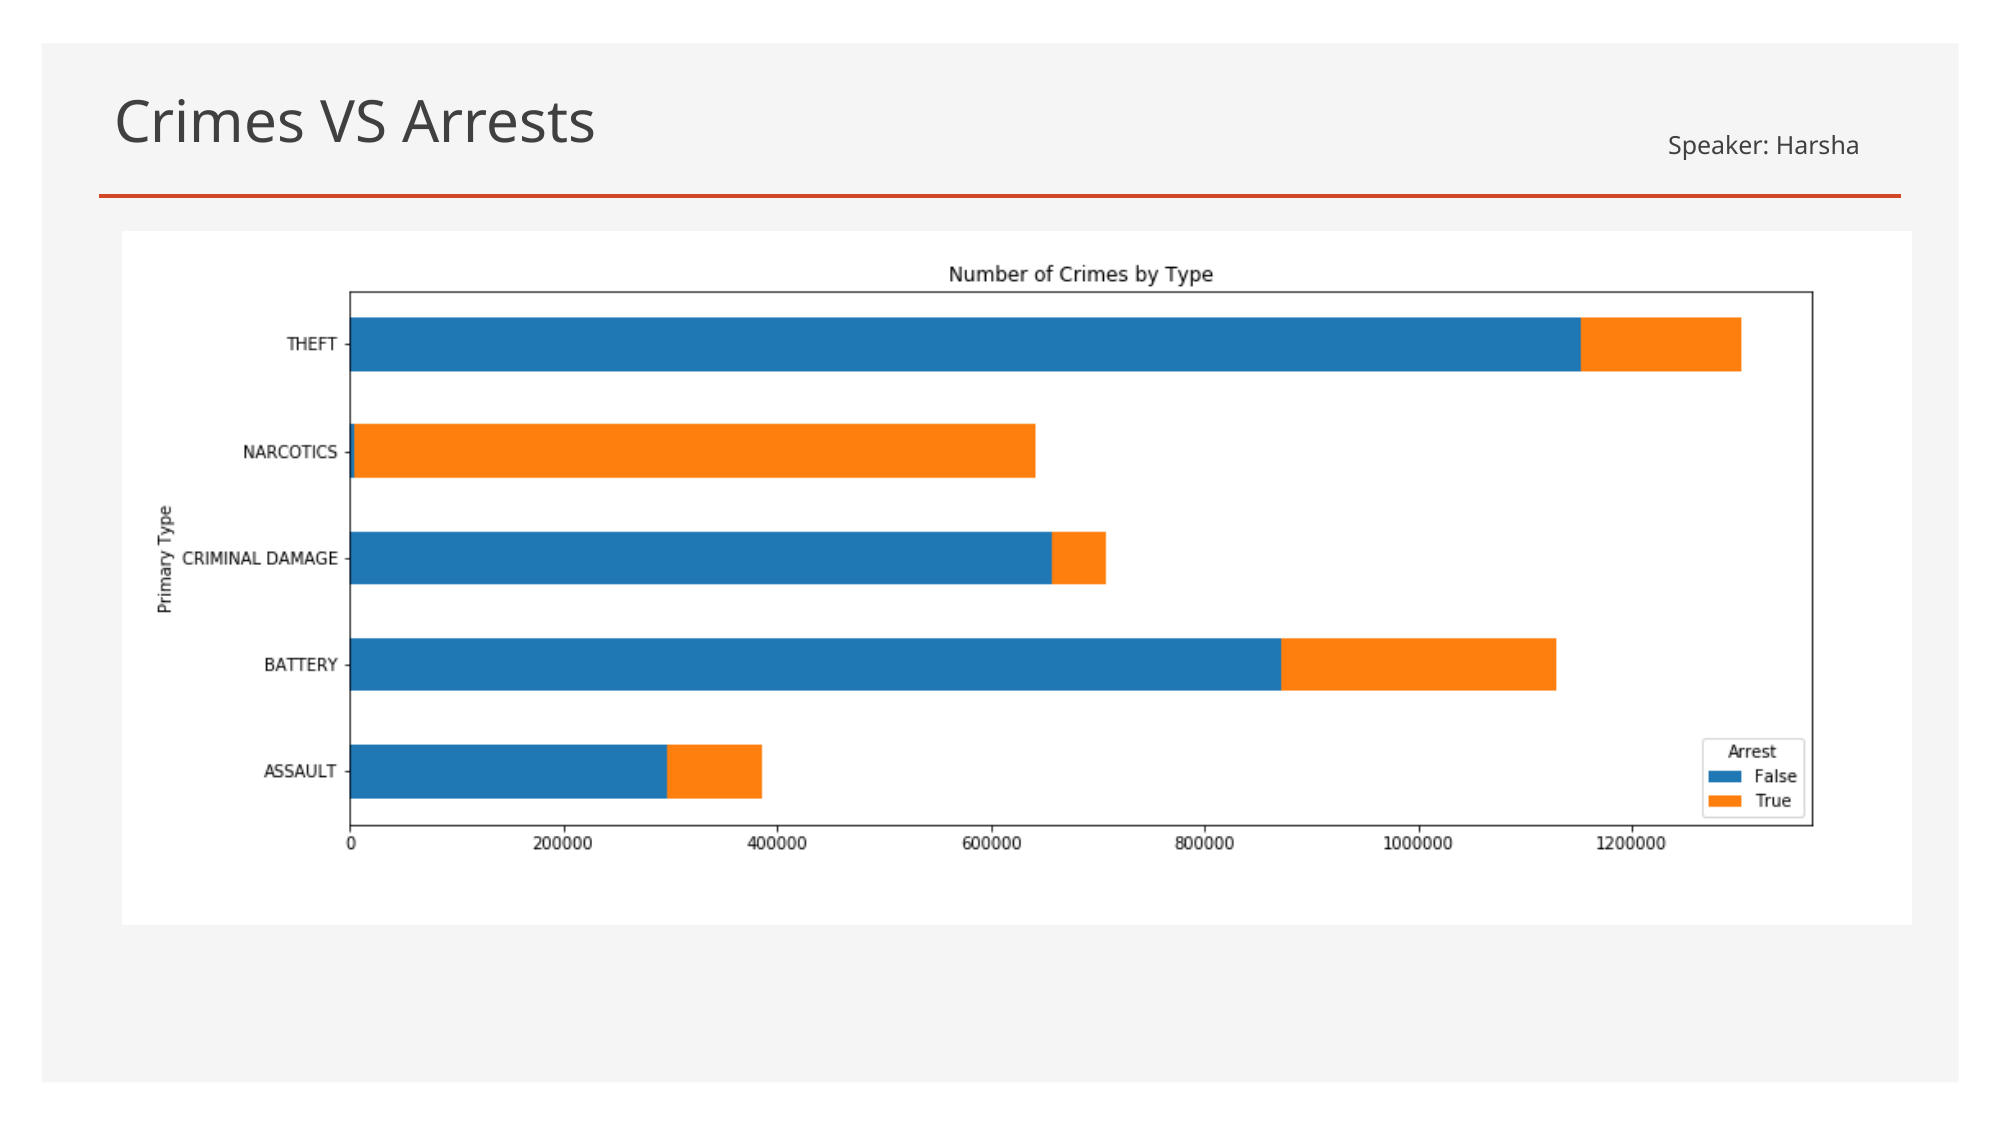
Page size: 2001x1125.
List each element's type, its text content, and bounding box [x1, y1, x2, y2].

text_box Speaker: Harsha [1653, 114, 1957, 203]
picture [122, 231, 1912, 925]
title Crimes VS Arrests [99, 73, 1901, 197]
